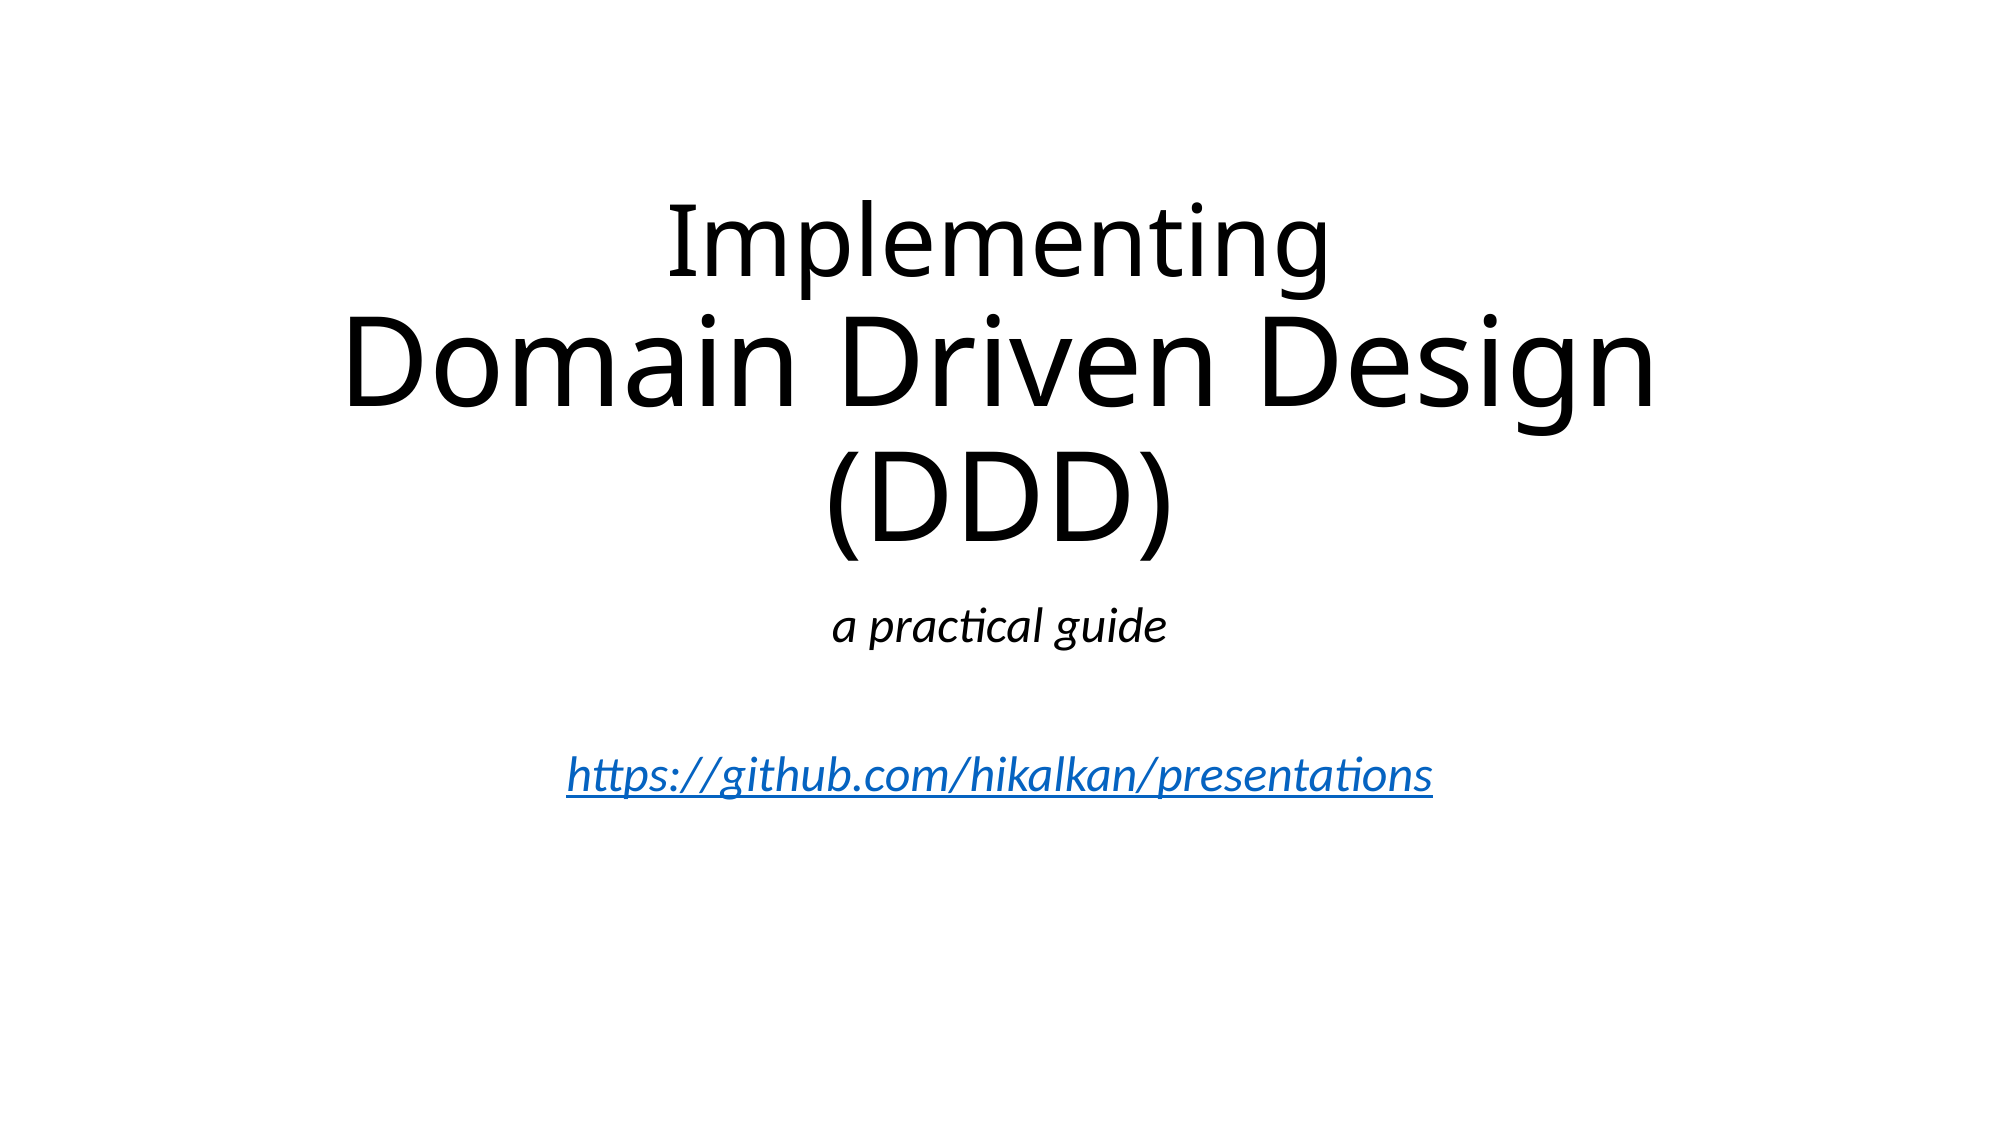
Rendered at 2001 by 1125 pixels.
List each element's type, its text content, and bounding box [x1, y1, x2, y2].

title Implementing Domain Driven Design (DDD) [249, 184, 1750, 576]
subtitle a practical guide https://github.com/hikalkan/presentations [249, 591, 1750, 864]
